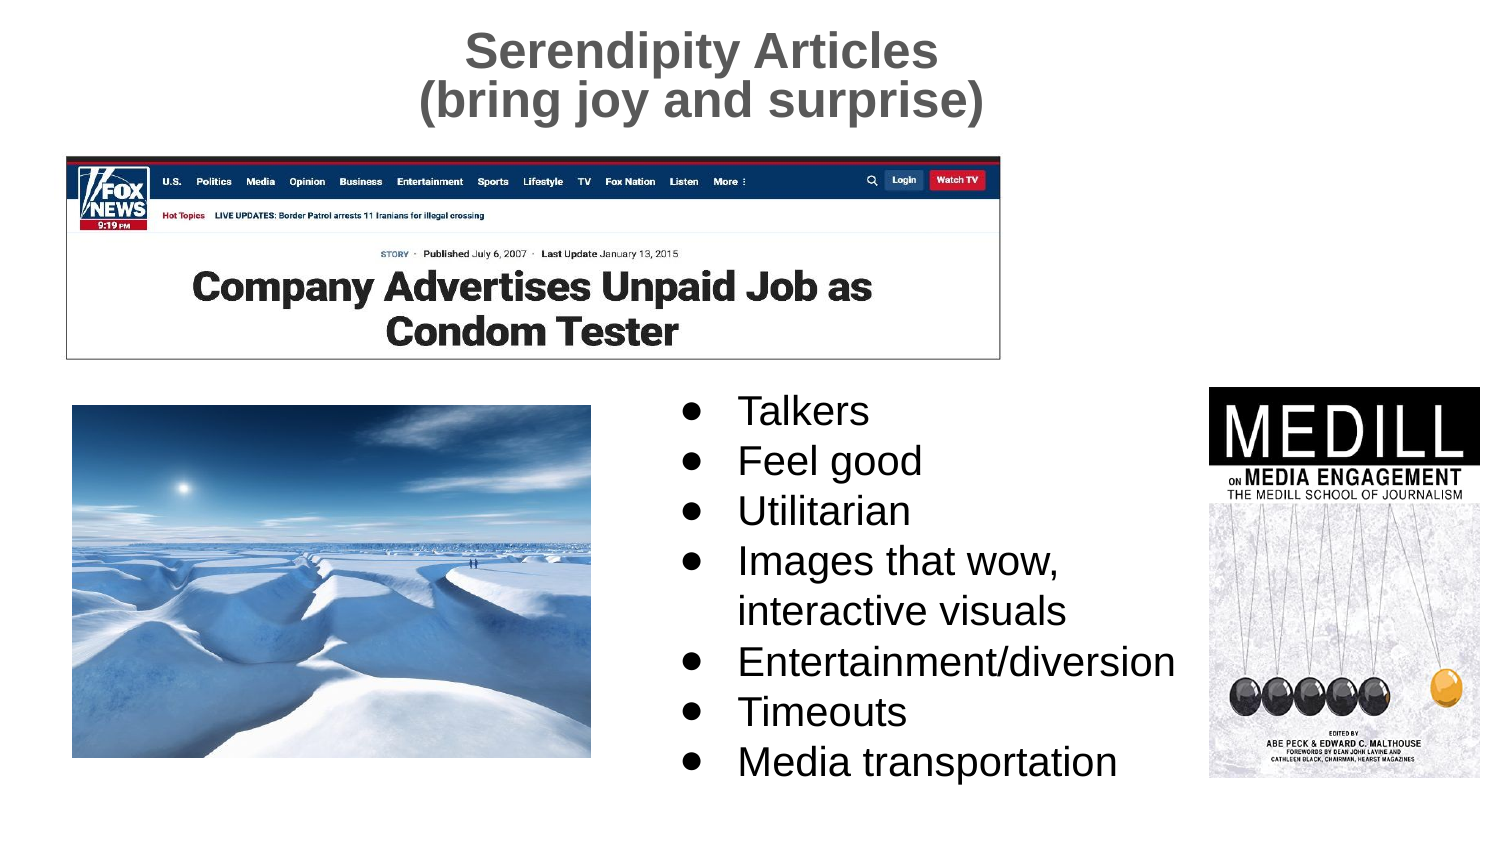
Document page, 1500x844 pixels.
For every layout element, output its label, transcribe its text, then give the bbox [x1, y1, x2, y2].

picture [72, 405, 591, 758]
picture [1209, 386, 1480, 779]
text_box Serendipity Articles (bring joy and surprise) [362, 14, 1042, 143]
text_box Talkers Feel good Utilitarian Images that wow, interactive visuals Entertainment/diversion Timeouts Media transportation [647, 369, 1268, 800]
picture [54, 146, 1020, 373]
